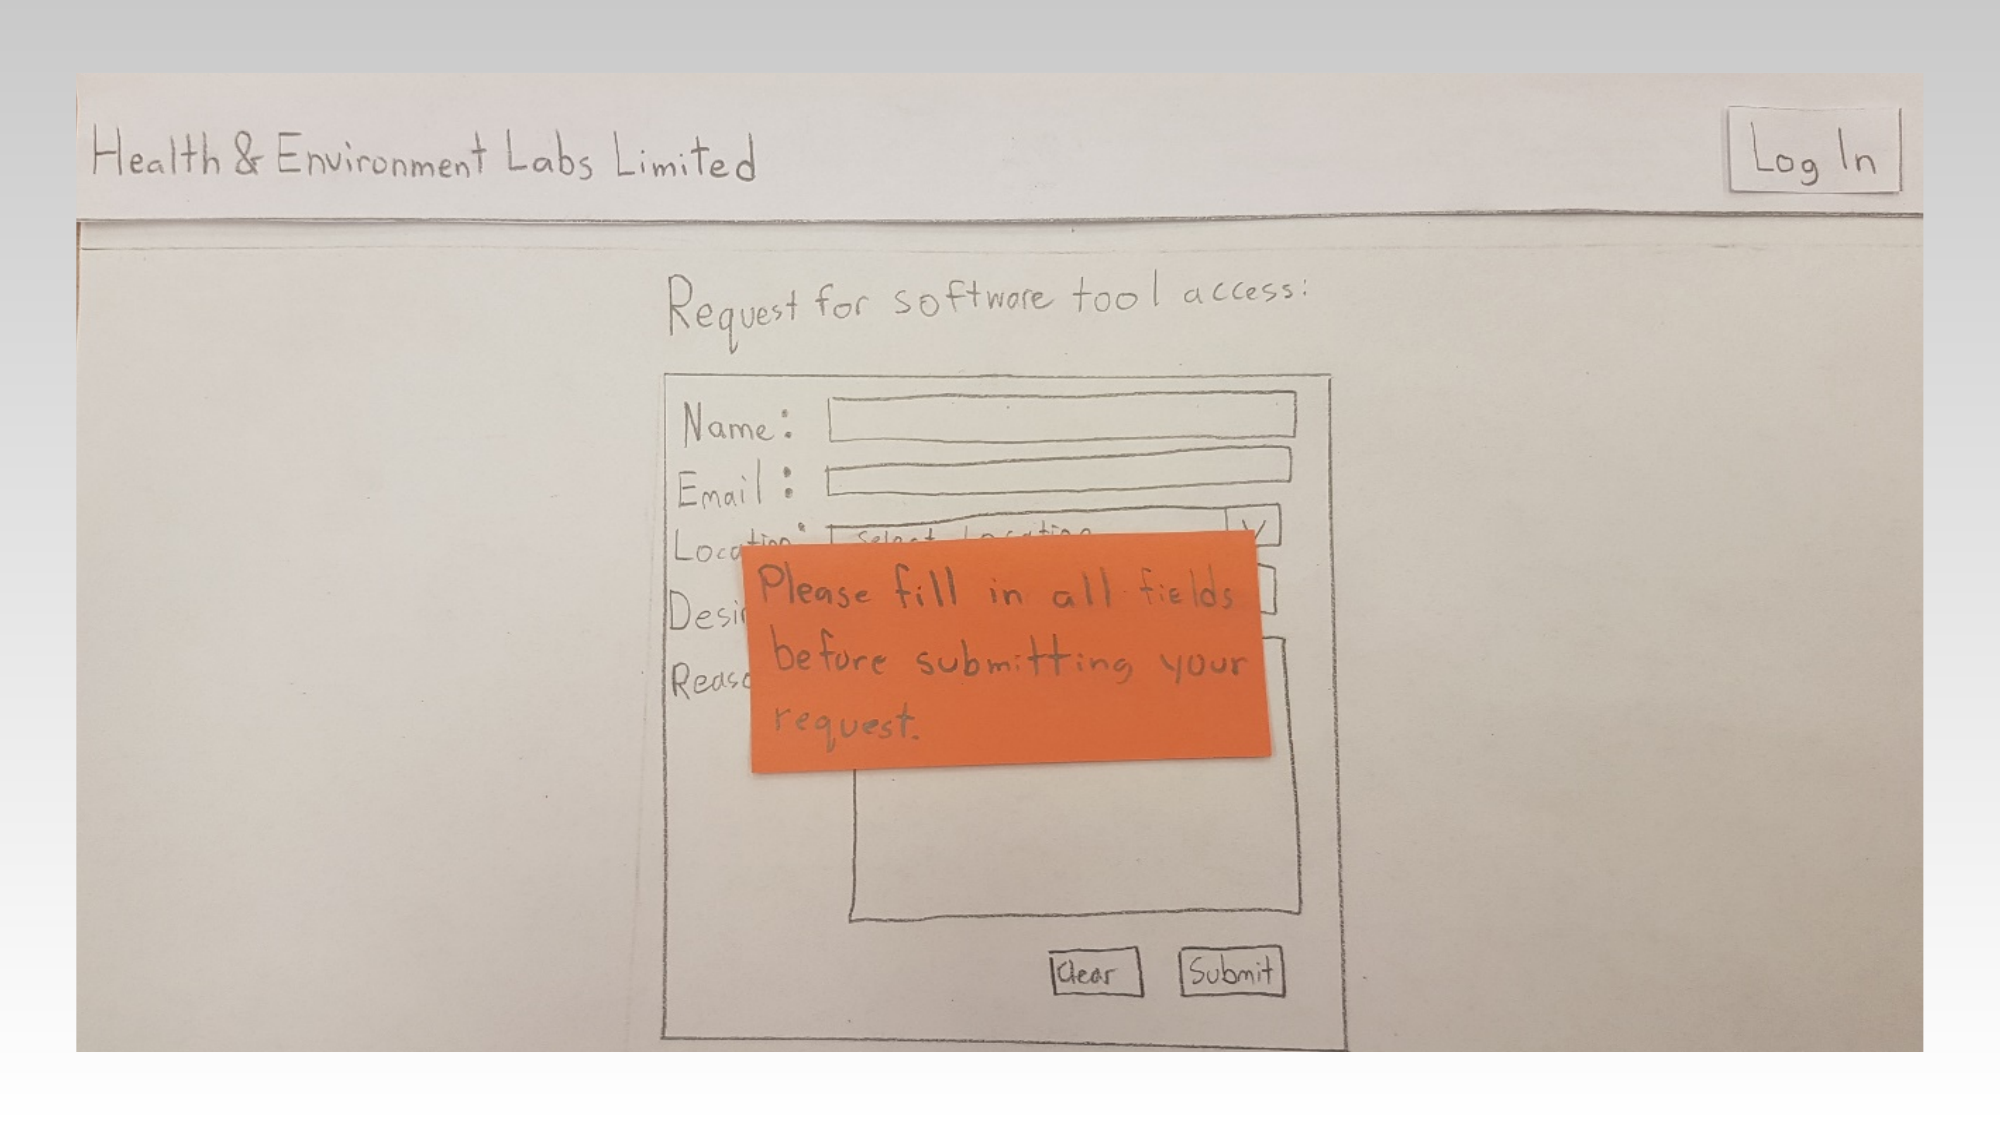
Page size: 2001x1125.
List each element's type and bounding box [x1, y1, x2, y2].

picture [76, 73, 1924, 1052]
